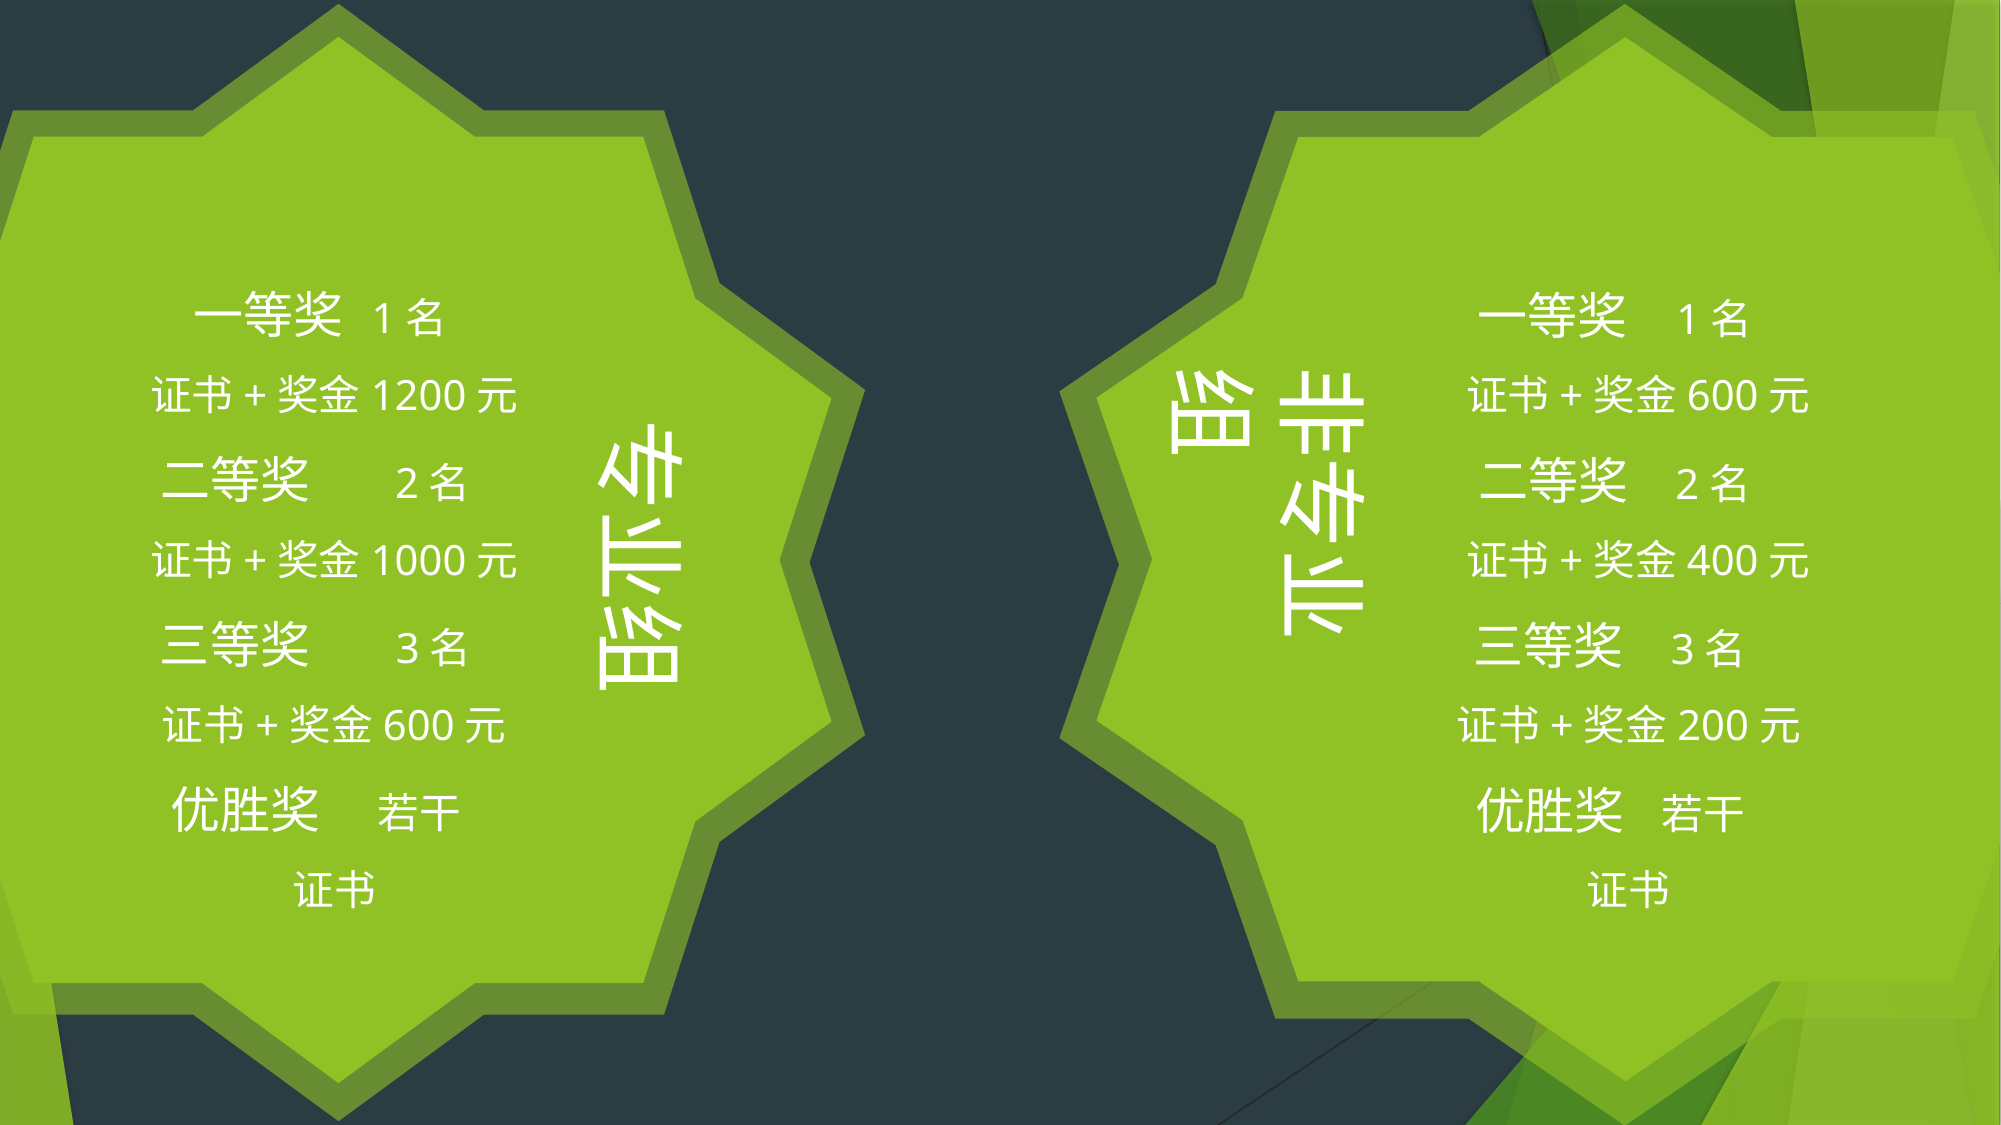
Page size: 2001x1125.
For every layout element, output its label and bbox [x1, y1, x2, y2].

text_box [1058, 3, 2000, 1125]
text_box [0, 3, 866, 1122]
